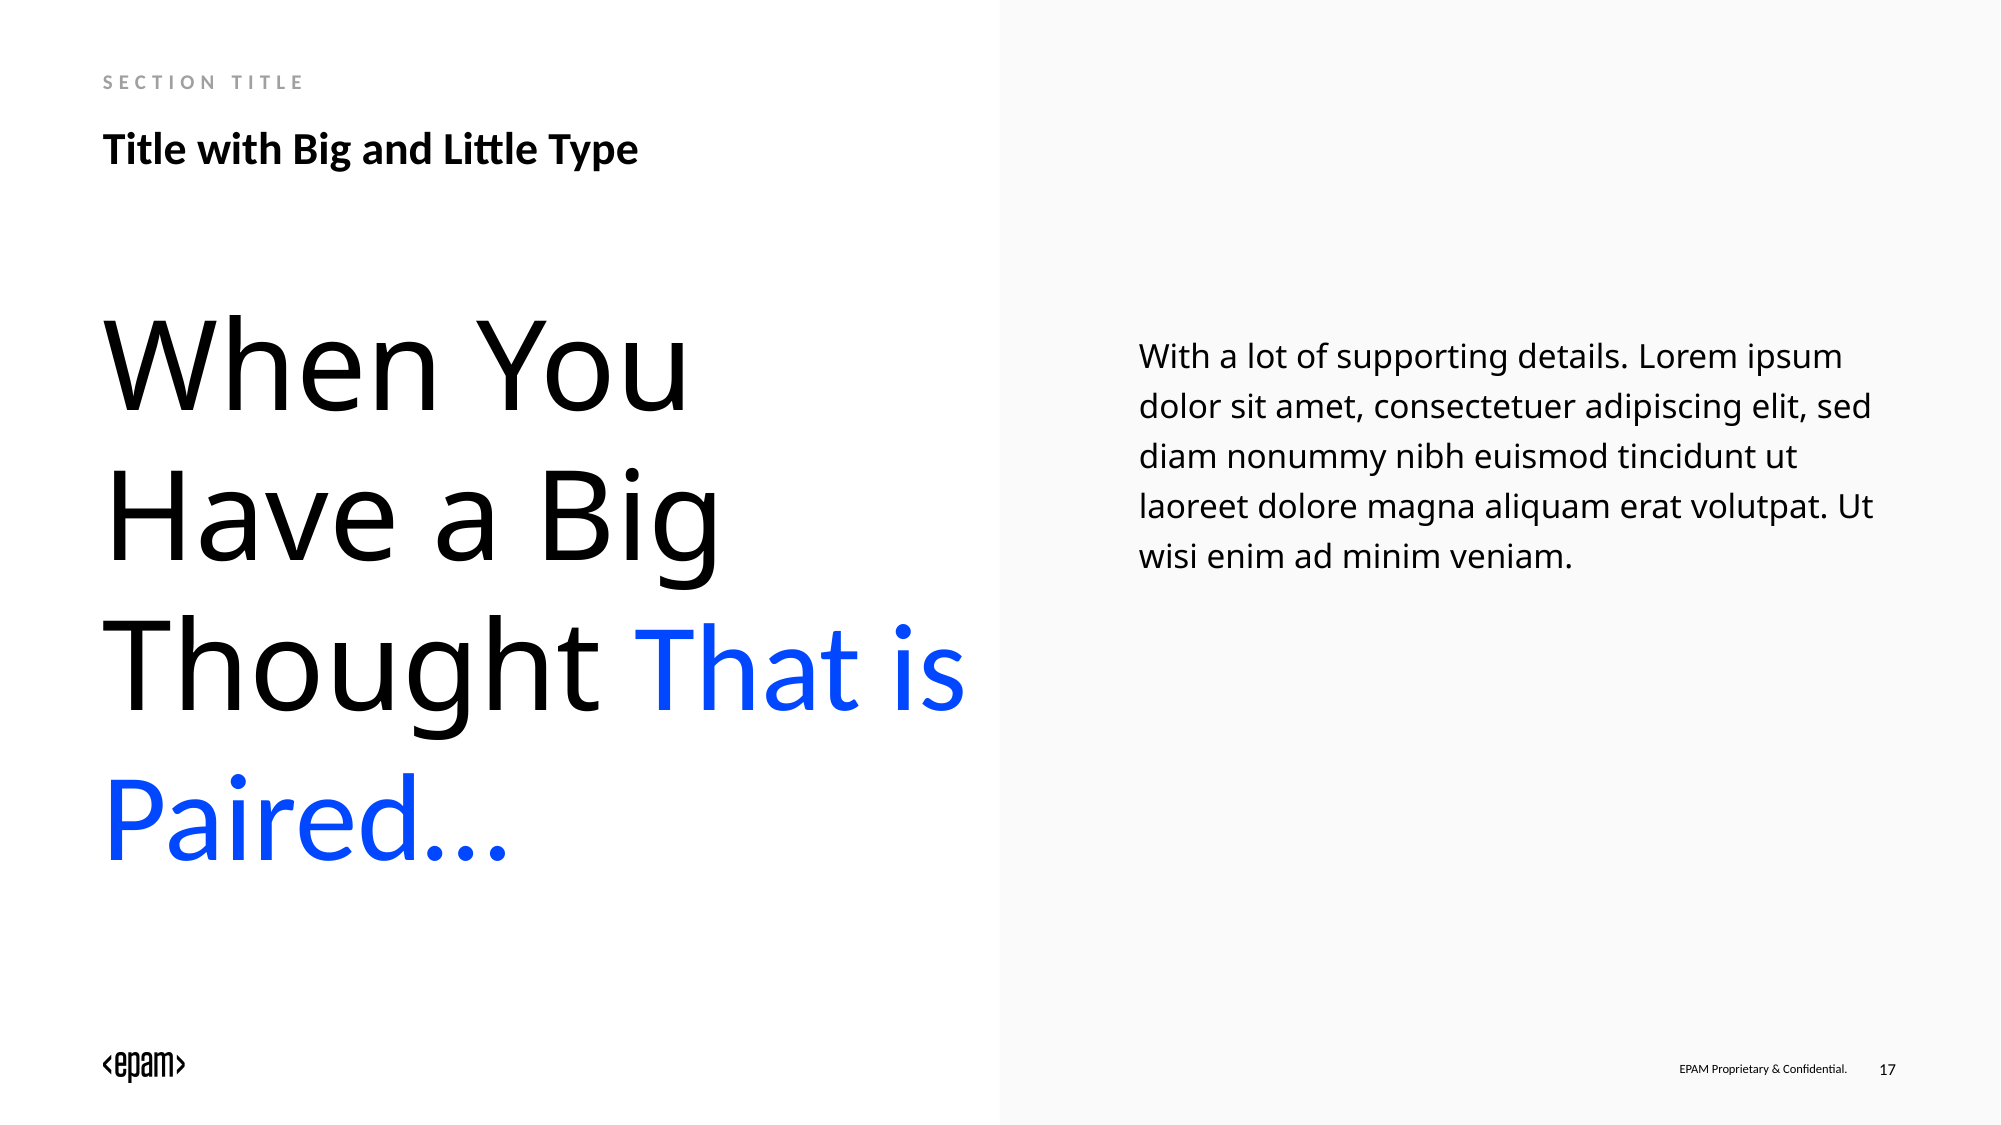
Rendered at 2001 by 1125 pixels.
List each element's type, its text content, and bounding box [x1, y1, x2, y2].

title When You Have a Big Thought That is Paired… [102, 285, 978, 755]
list Title with Big and Little Type [102, 118, 715, 175]
list SECTION TITLE [102, 68, 715, 106]
list With a lot of supporting details. Lorem ipsum dolor sit amet, consectetuer adipiscing elit, sed diam nonummy nibh euismod tincidunt ut laoreet dolore magna aliquam erat volutpat. Ut wisi enim ad minim veniam. [1138, 324, 1896, 726]
